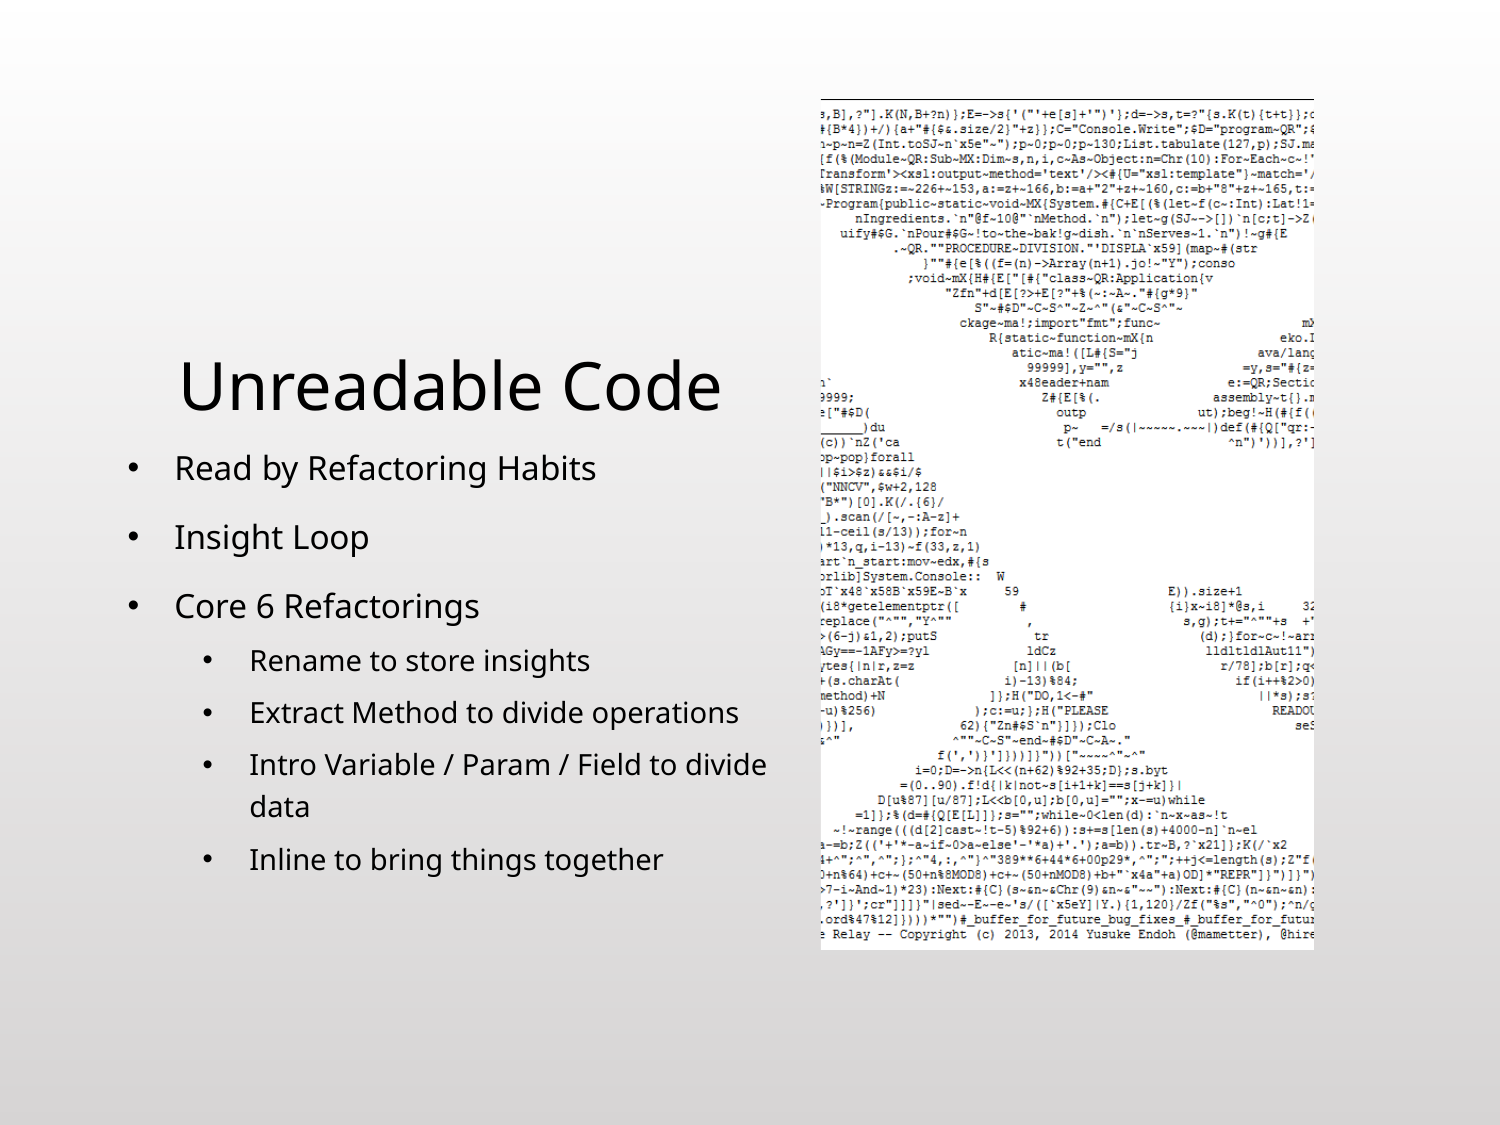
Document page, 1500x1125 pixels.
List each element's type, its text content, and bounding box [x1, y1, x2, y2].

list Read by Refactoring Habits Insight Loop Core 6 Refactorings Rename to store insights Extract Method to divide operations Intro Variable / Param / Field to divide data Inline to bring things together [112, 431, 790, 950]
picture [820, 99, 1315, 951]
title Unreadable Code [112, 99, 790, 431]
